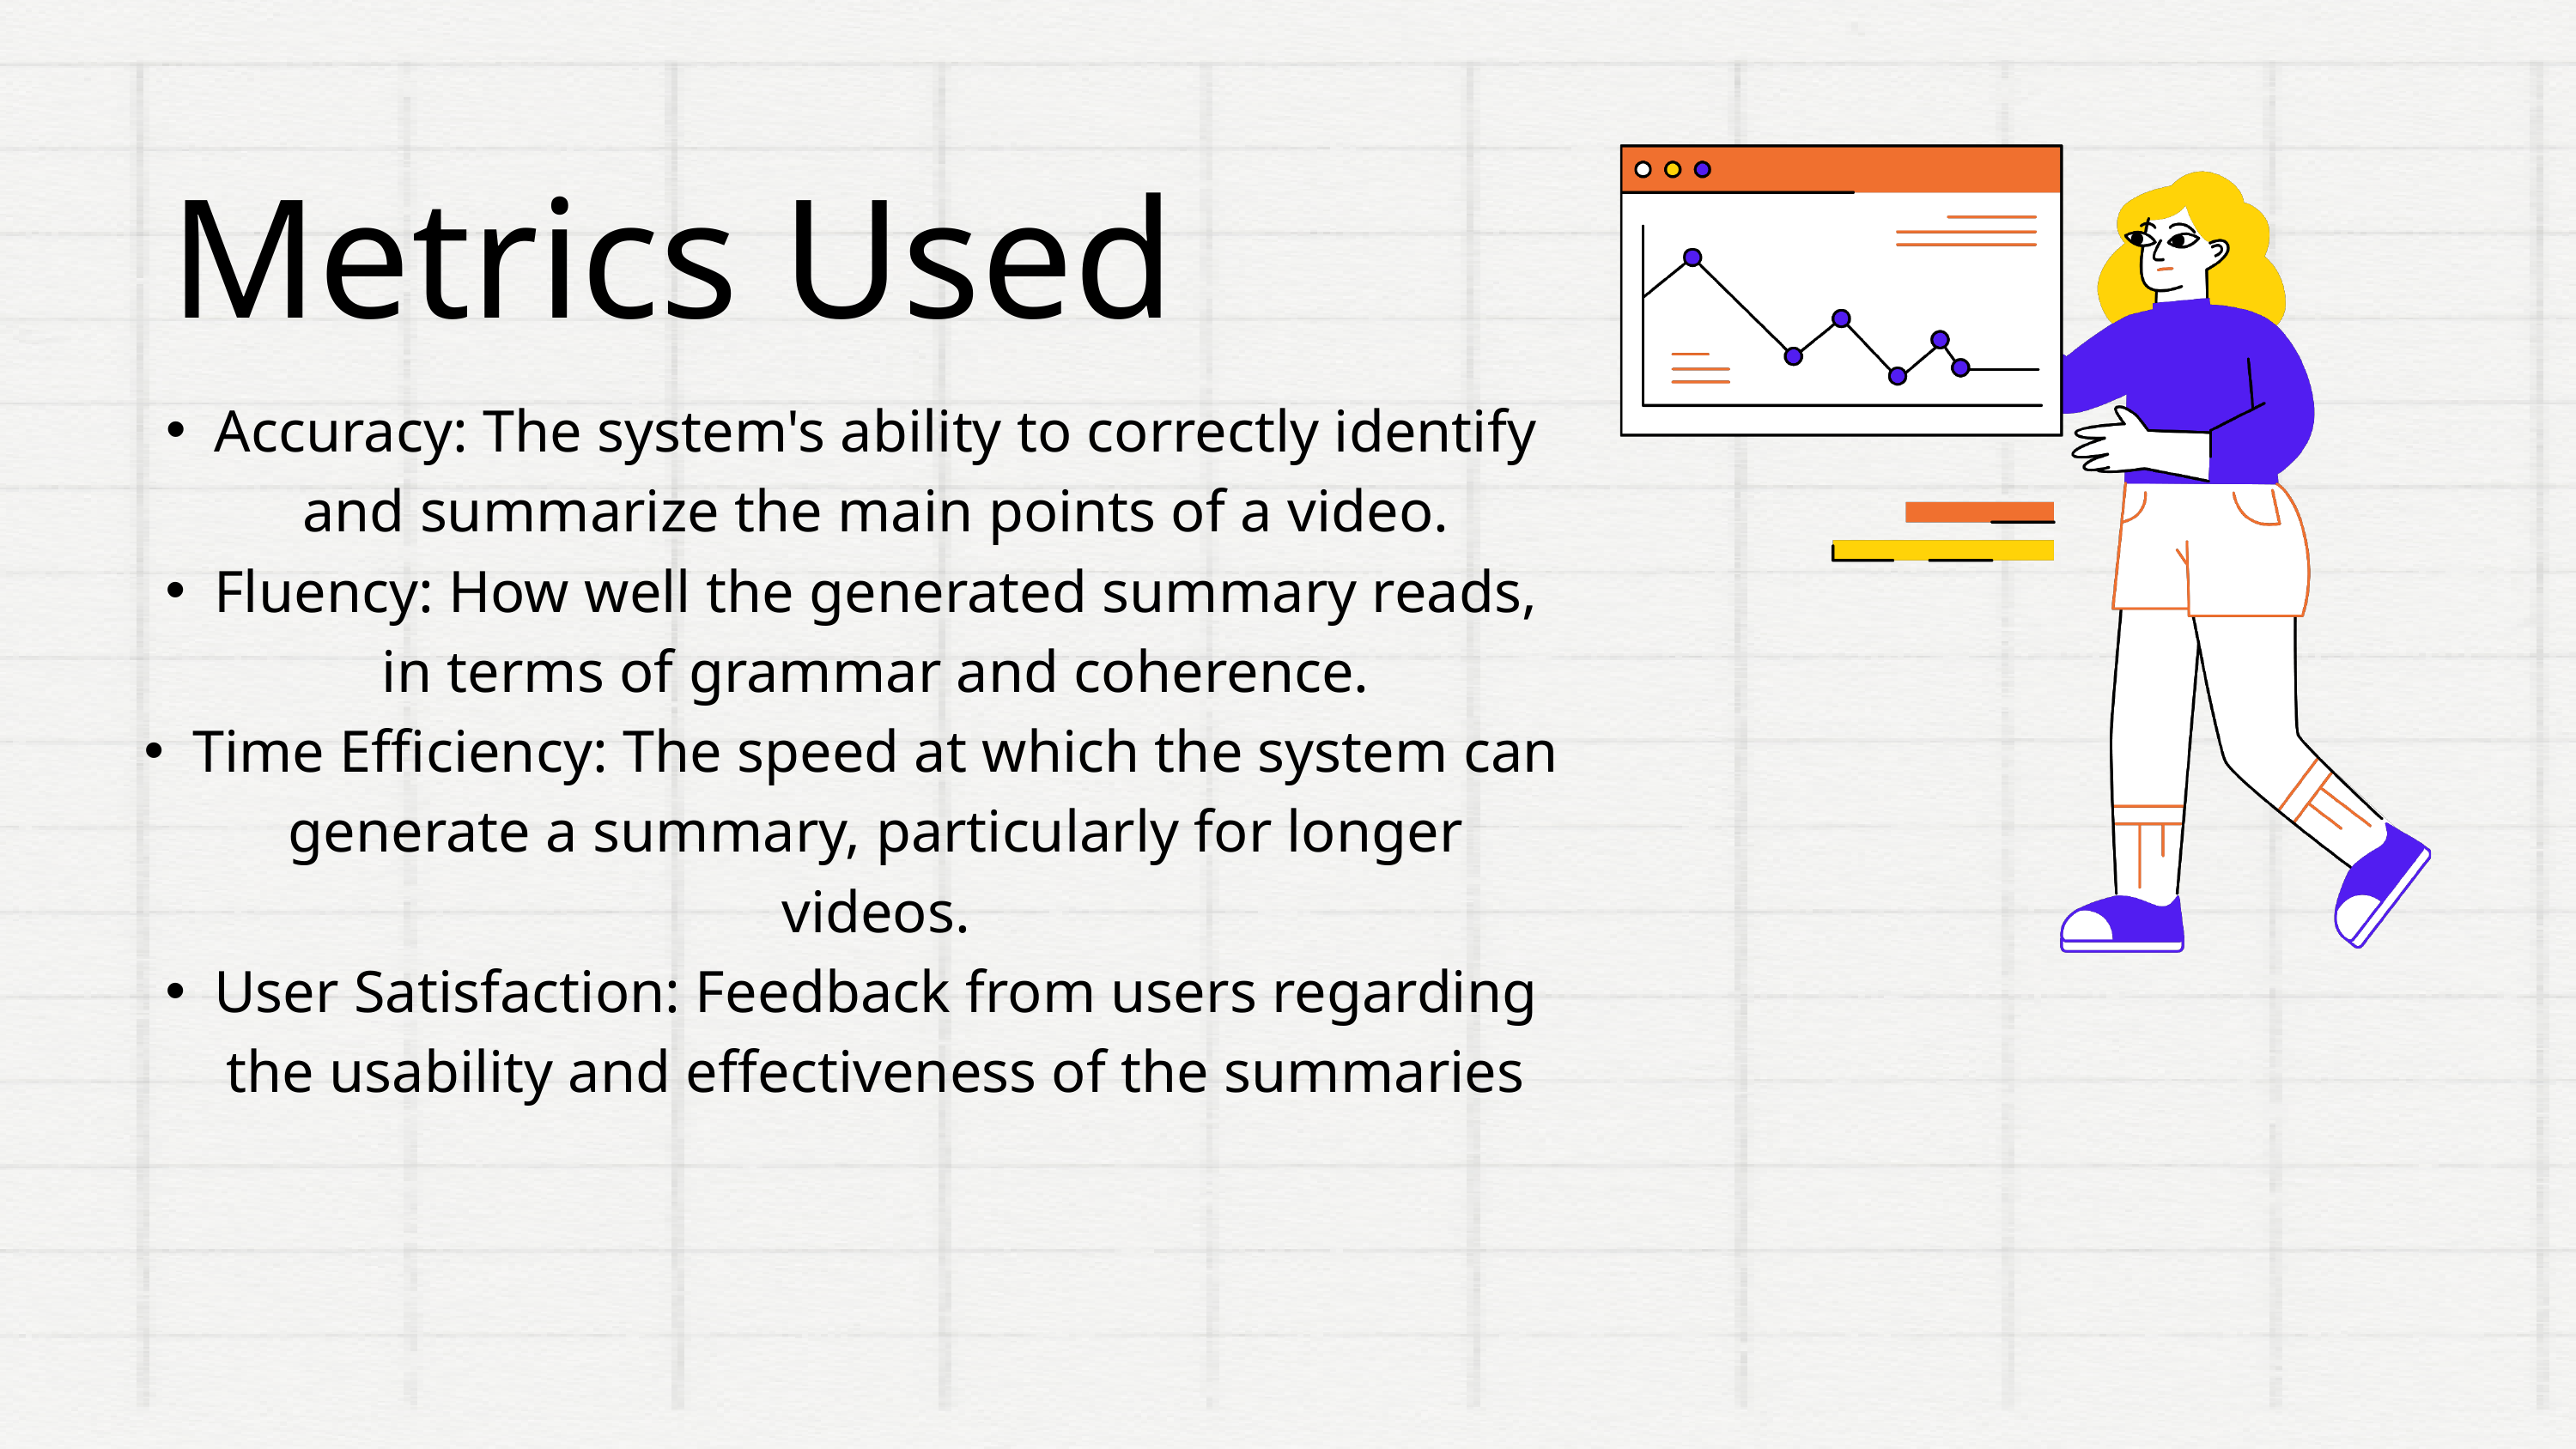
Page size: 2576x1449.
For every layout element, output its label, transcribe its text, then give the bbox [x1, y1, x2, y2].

text_box Metrics Used [144, 120, 1200, 351]
text_box [1619, 144, 2432, 953]
text_box Accuracy: The system's ability to correctly identify and summarize the main points of a video. Fluency: How well the generated summary reads, in terms of grammar and coherence. Time Efficiency: The speed at which the system can generate a summary, particularly for longer videos. User Satisfaction: Feedback from users regarding the usability and effectiveness of the summaries [94, 383, 1562, 1185]
text_box [0, 0, 2576, 1449]
